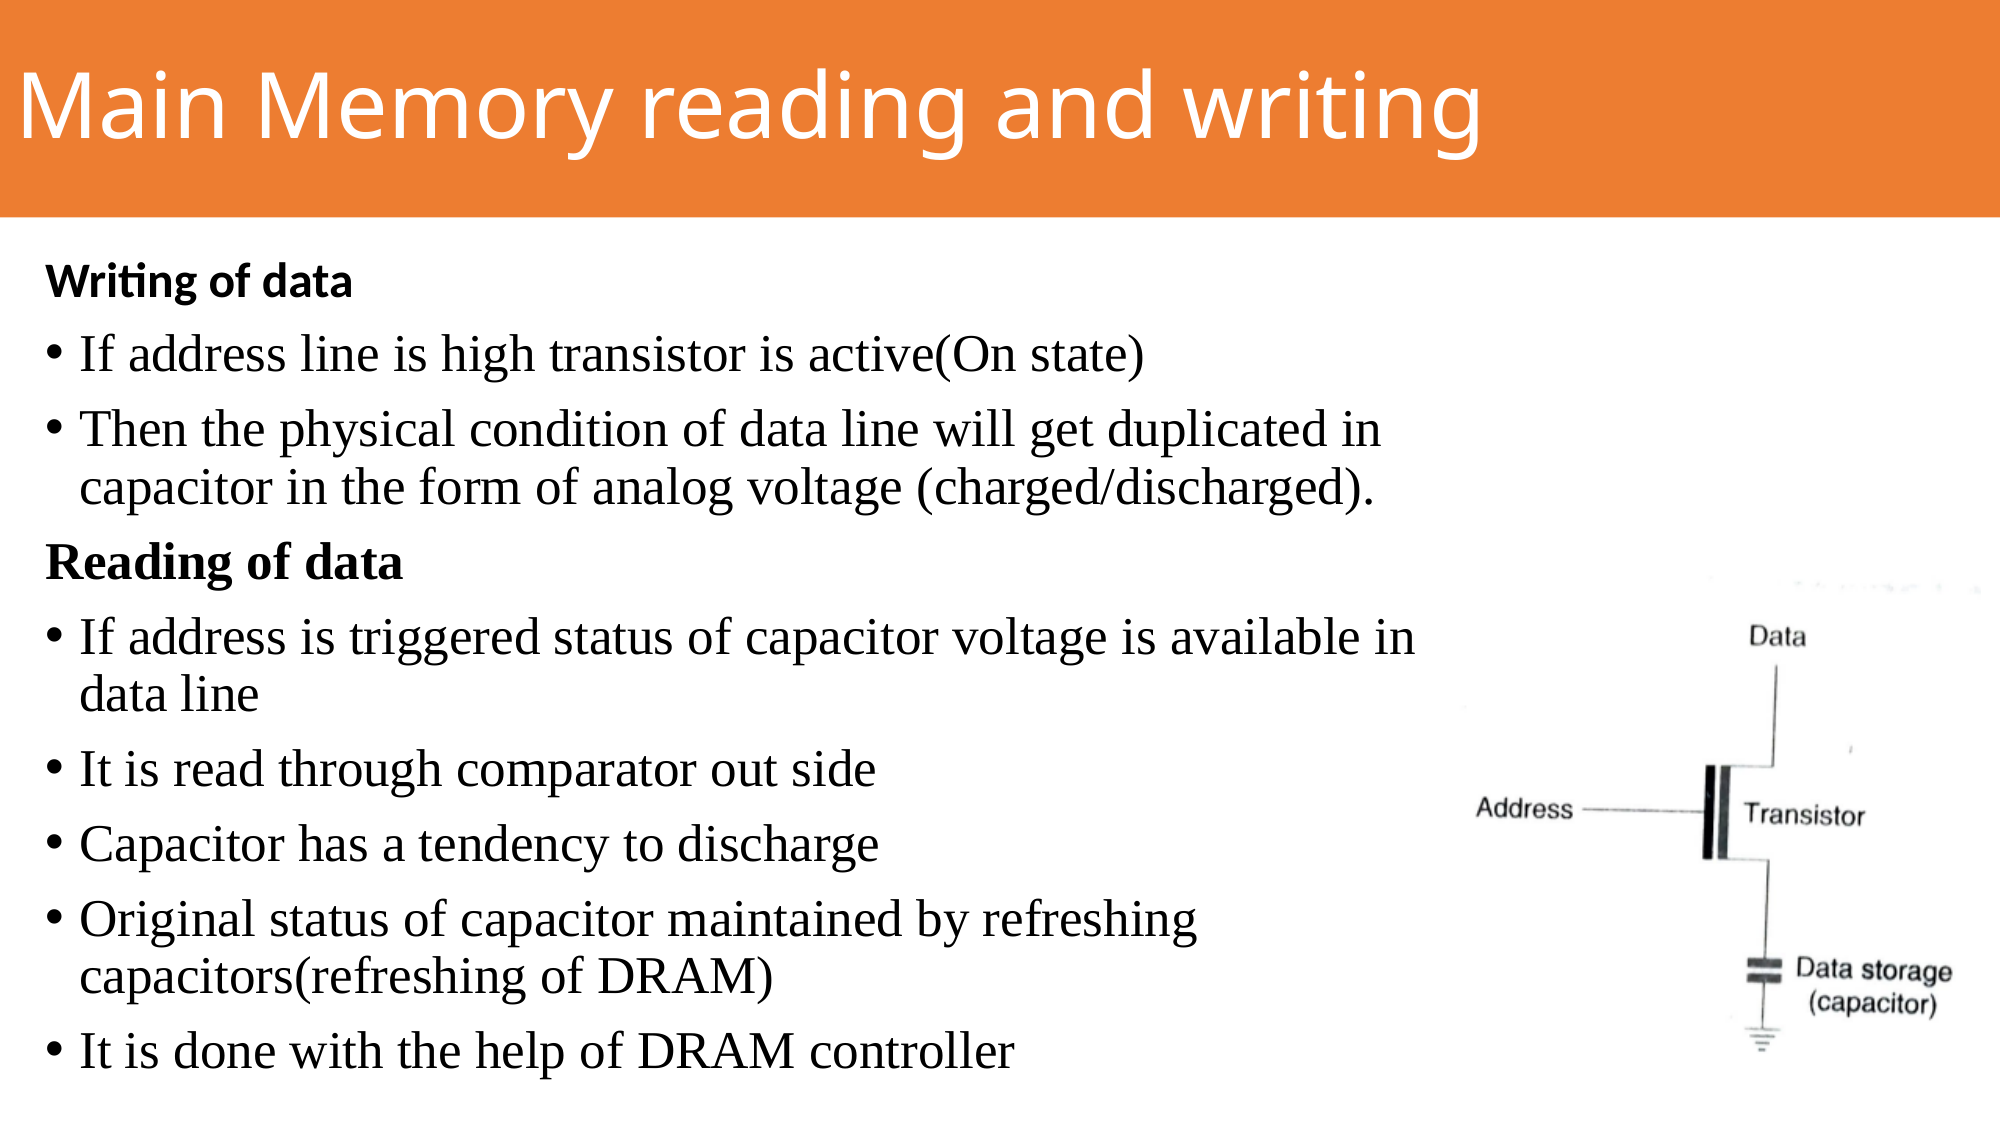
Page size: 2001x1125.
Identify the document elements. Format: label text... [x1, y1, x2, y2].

list Writing of data If address line is high transistor is active(On state) Then the physical condition of data line will get duplicated in capacitor in the form of analog voltage (charged/discharged). Reading of data If address is triggered status of capacitor voltage is available in data line It is read through comparator out side Capacitor has a tendency to discharge Original status of capacitor maintained by refreshing capacitors(refreshing of DRAM) It is done with the help of DRAM controller [30, 247, 1440, 1105]
title Main Memory reading and writing [0, 0, 2000, 218]
picture [1439, 568, 1981, 1066]
